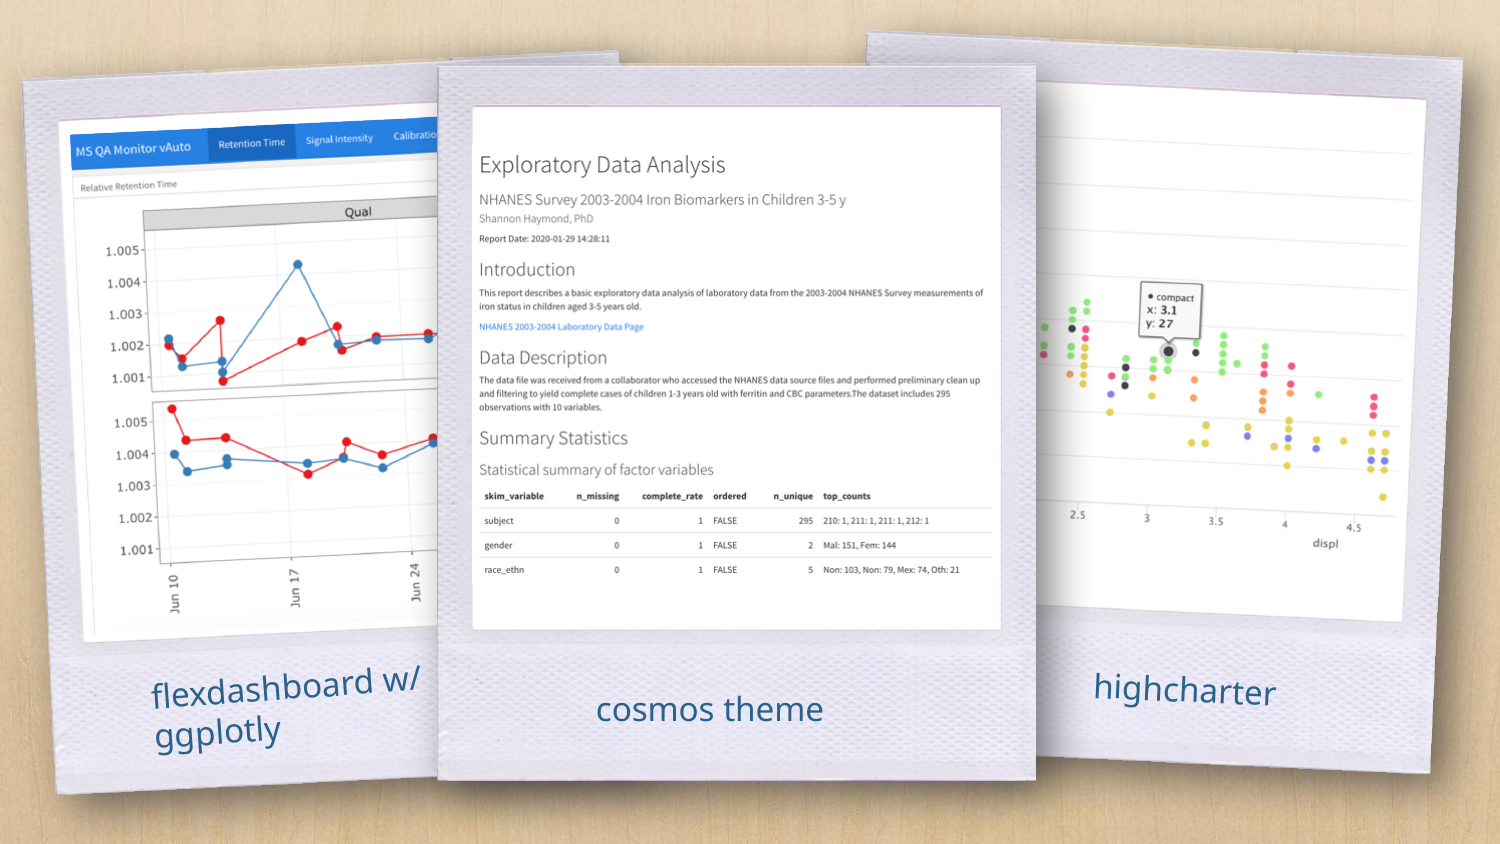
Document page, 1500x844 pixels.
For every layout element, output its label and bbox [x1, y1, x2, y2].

text_box [437, 63, 1036, 781]
text_box [37, 63, 435, 781]
picture [0, 0, 1500, 844]
text_box [848, 42, 1447, 761]
